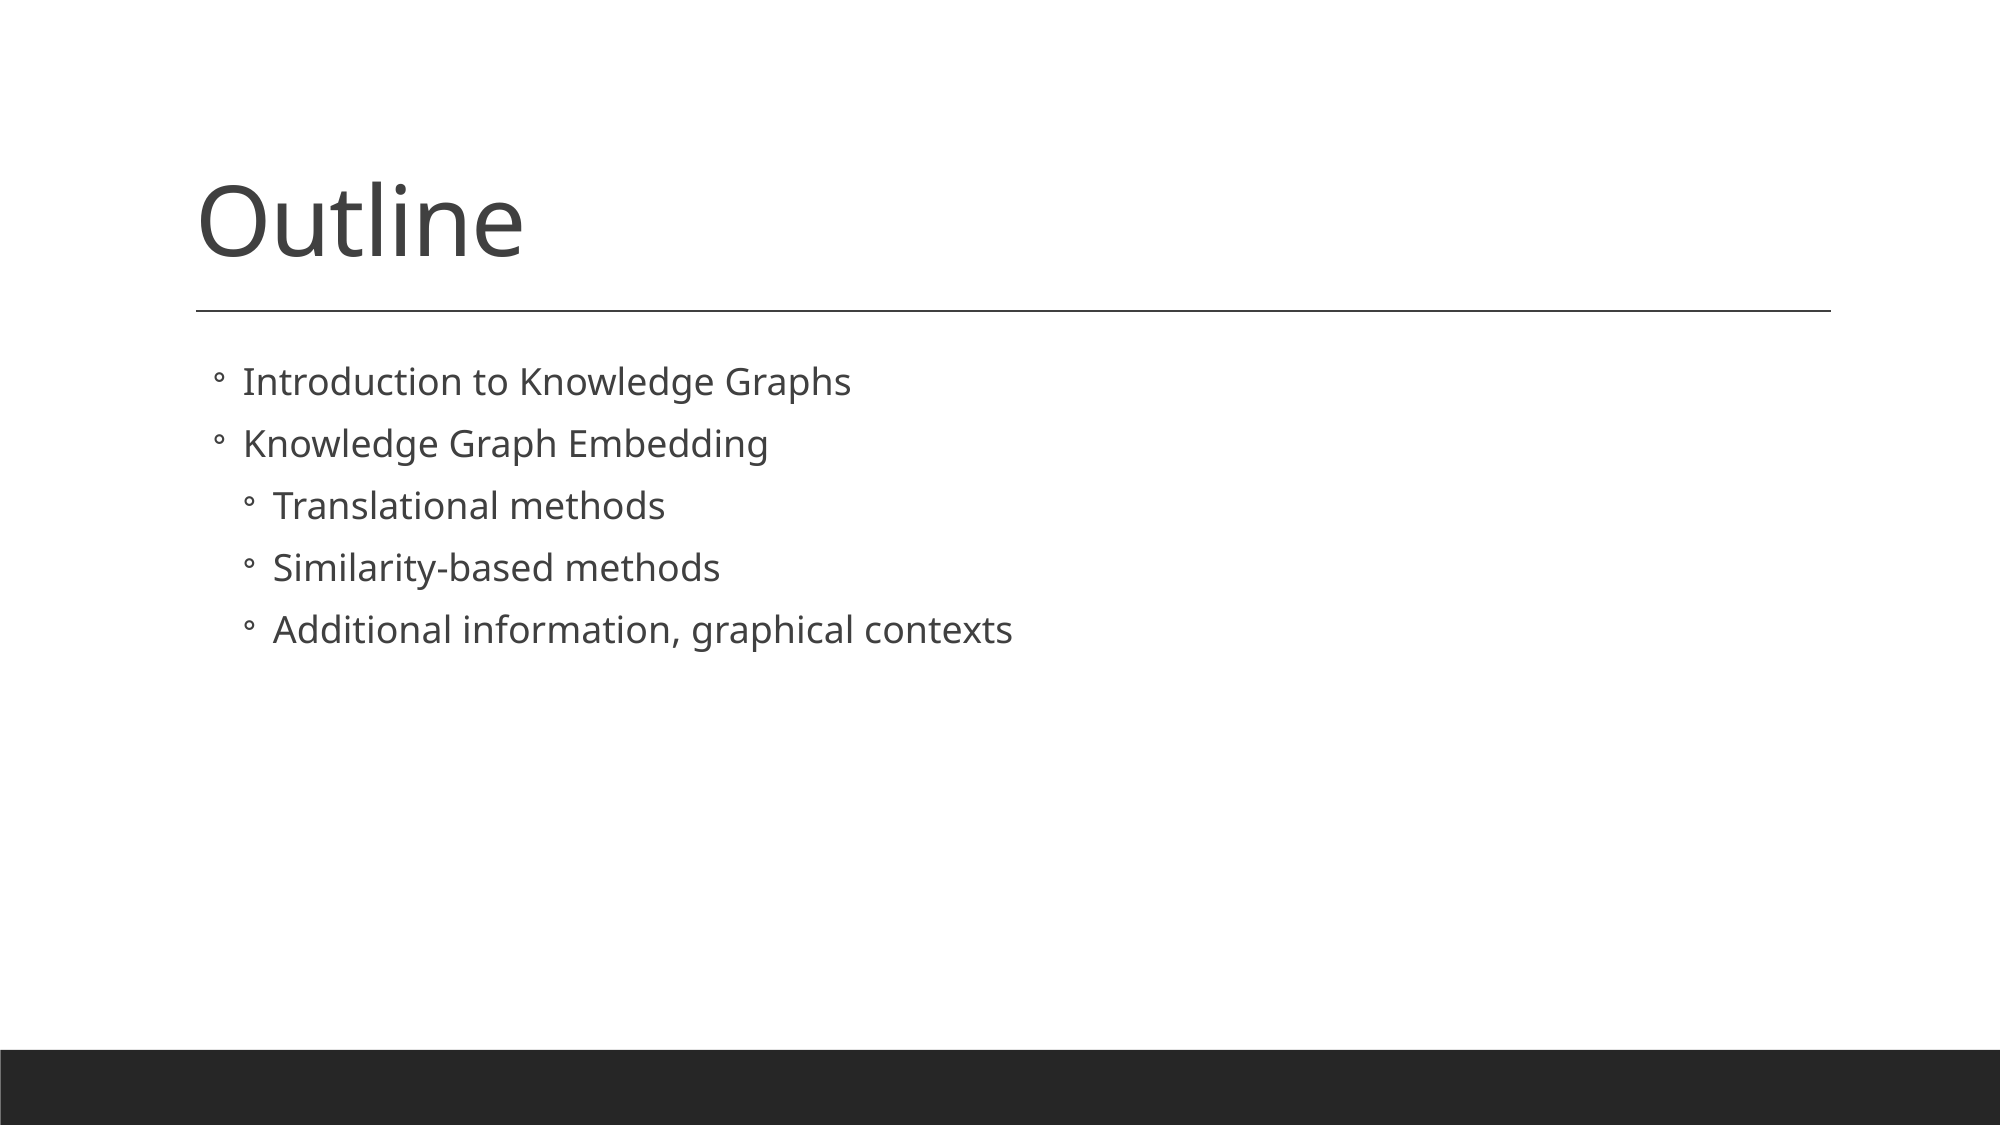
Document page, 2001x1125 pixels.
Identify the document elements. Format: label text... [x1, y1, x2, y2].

title Outline [180, 47, 1830, 285]
list Introduction to Knowledge Graphs Knowledge Graph Embedding Translational methods Similarity-based methods Additional information, graphical contexts [180, 345, 1830, 963]
